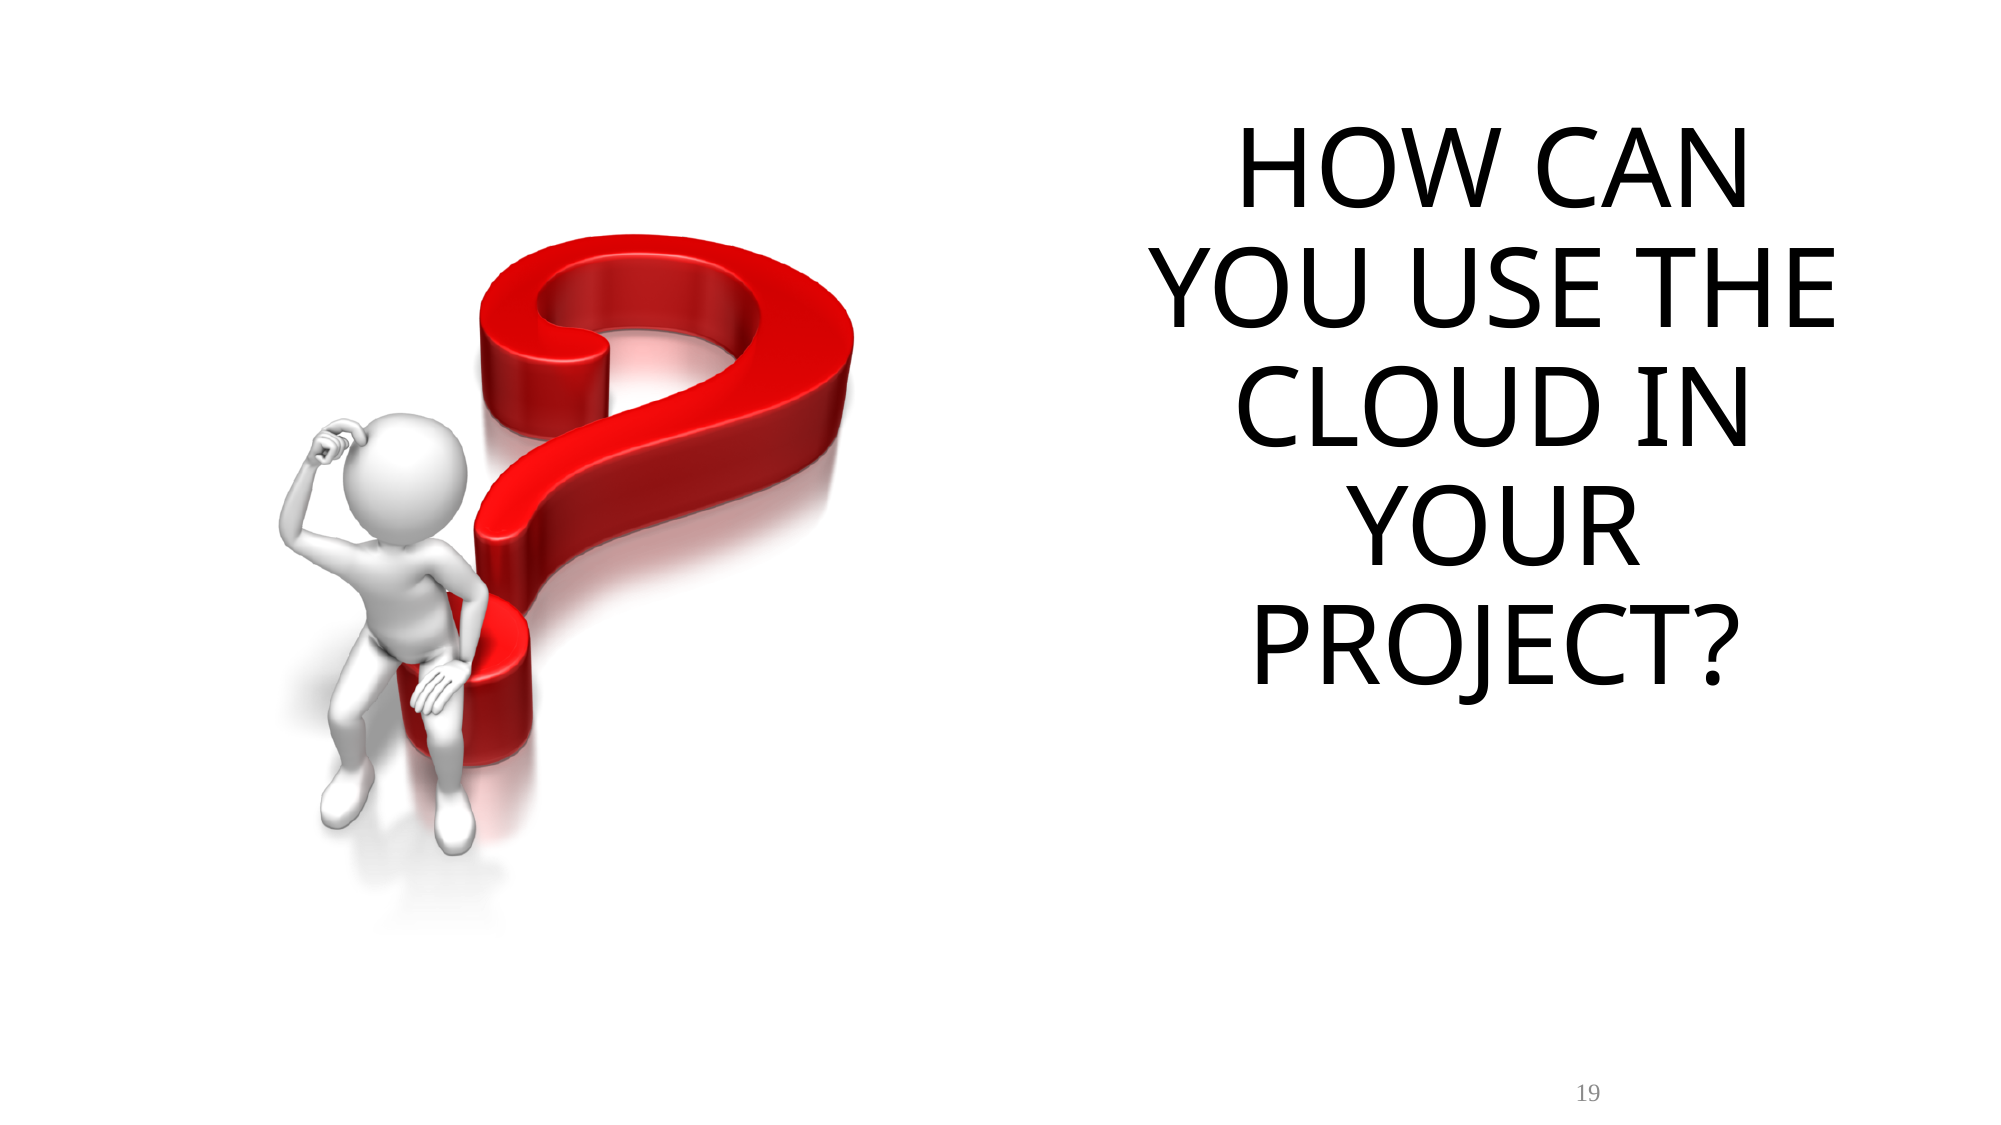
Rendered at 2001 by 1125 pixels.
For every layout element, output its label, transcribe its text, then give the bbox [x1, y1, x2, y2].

title How can you use the cloud in your Project? [1101, 103, 1889, 717]
picture [256, 218, 884, 940]
slide_number 19 [1560, 1058, 1823, 1125]
